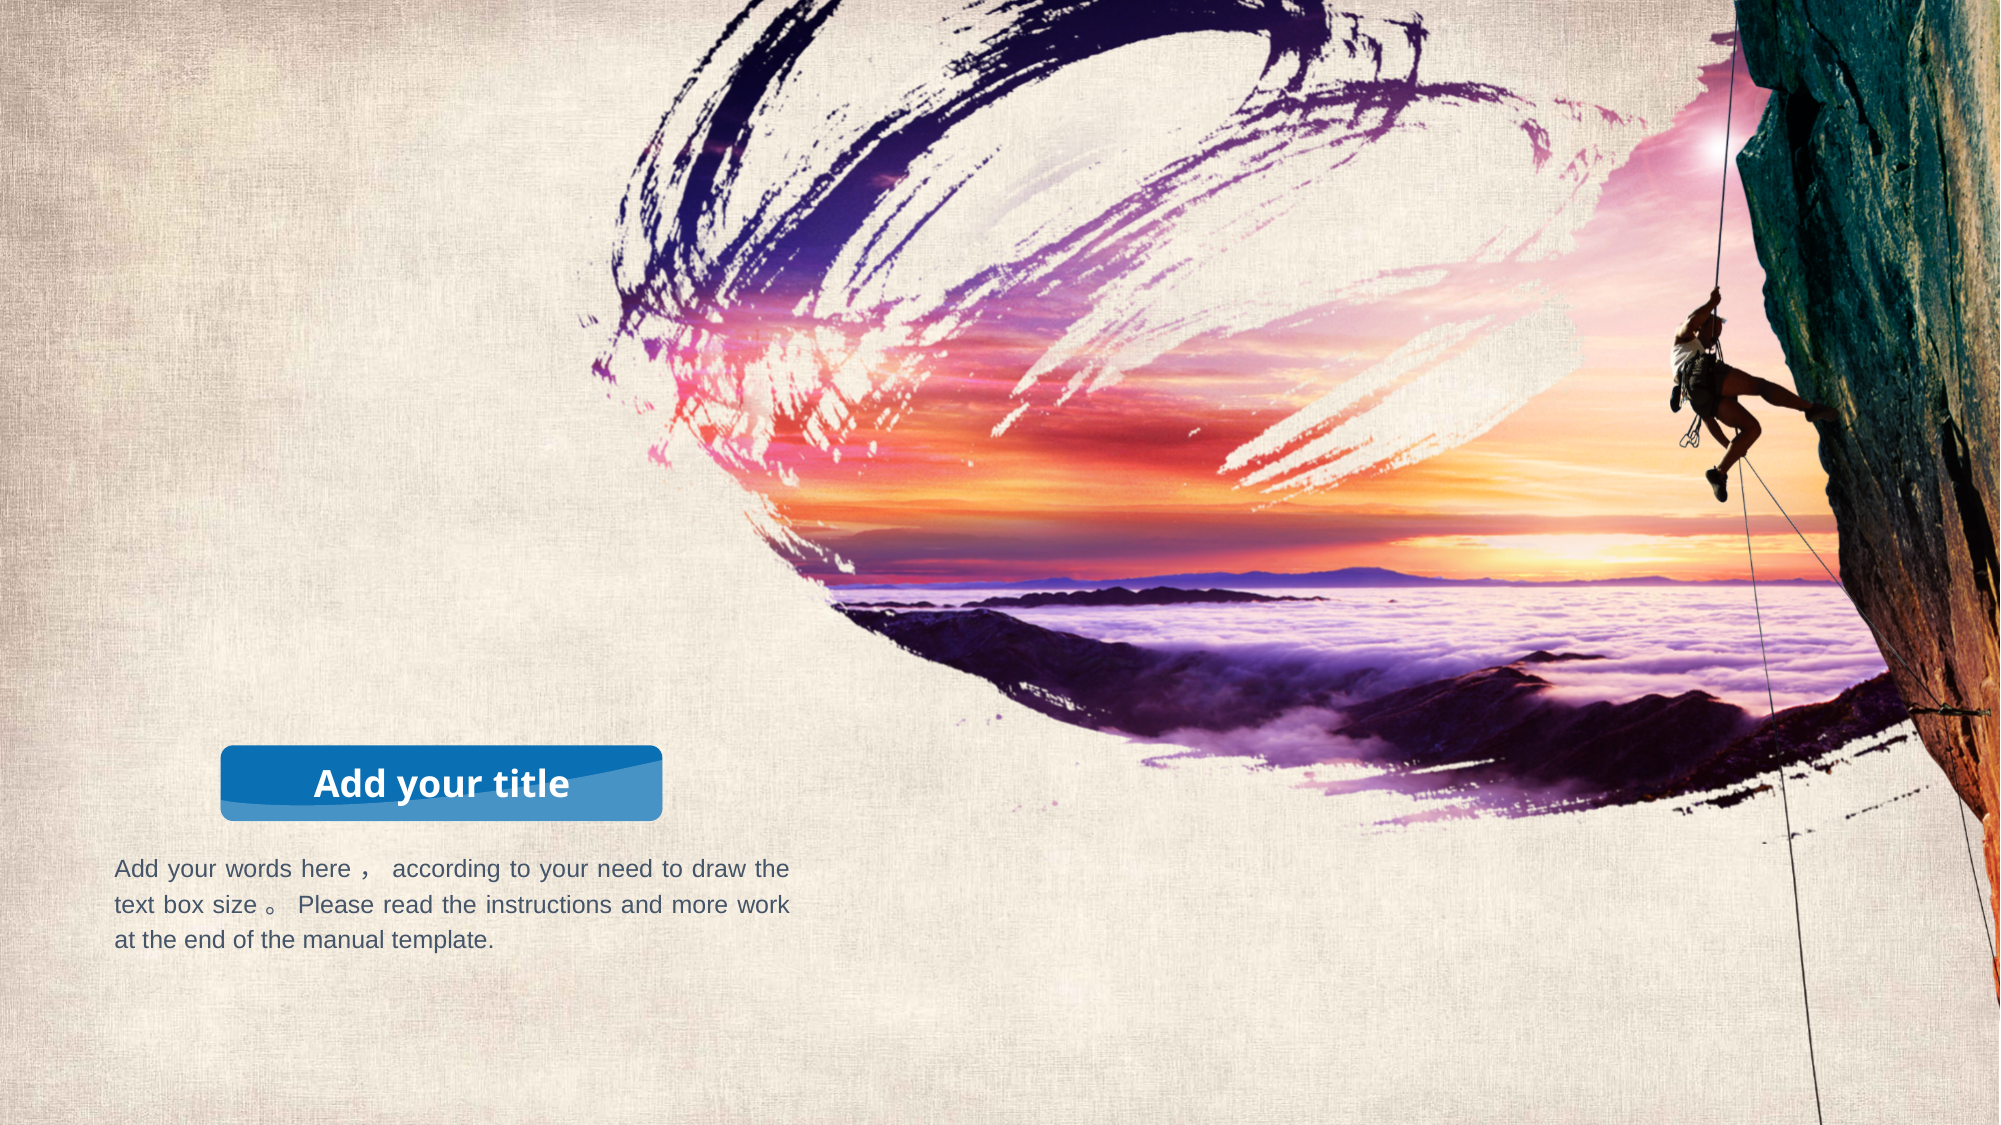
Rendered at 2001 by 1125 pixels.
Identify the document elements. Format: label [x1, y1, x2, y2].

picture [0, 0, 2000, 1125]
text_box [220, 745, 677, 823]
